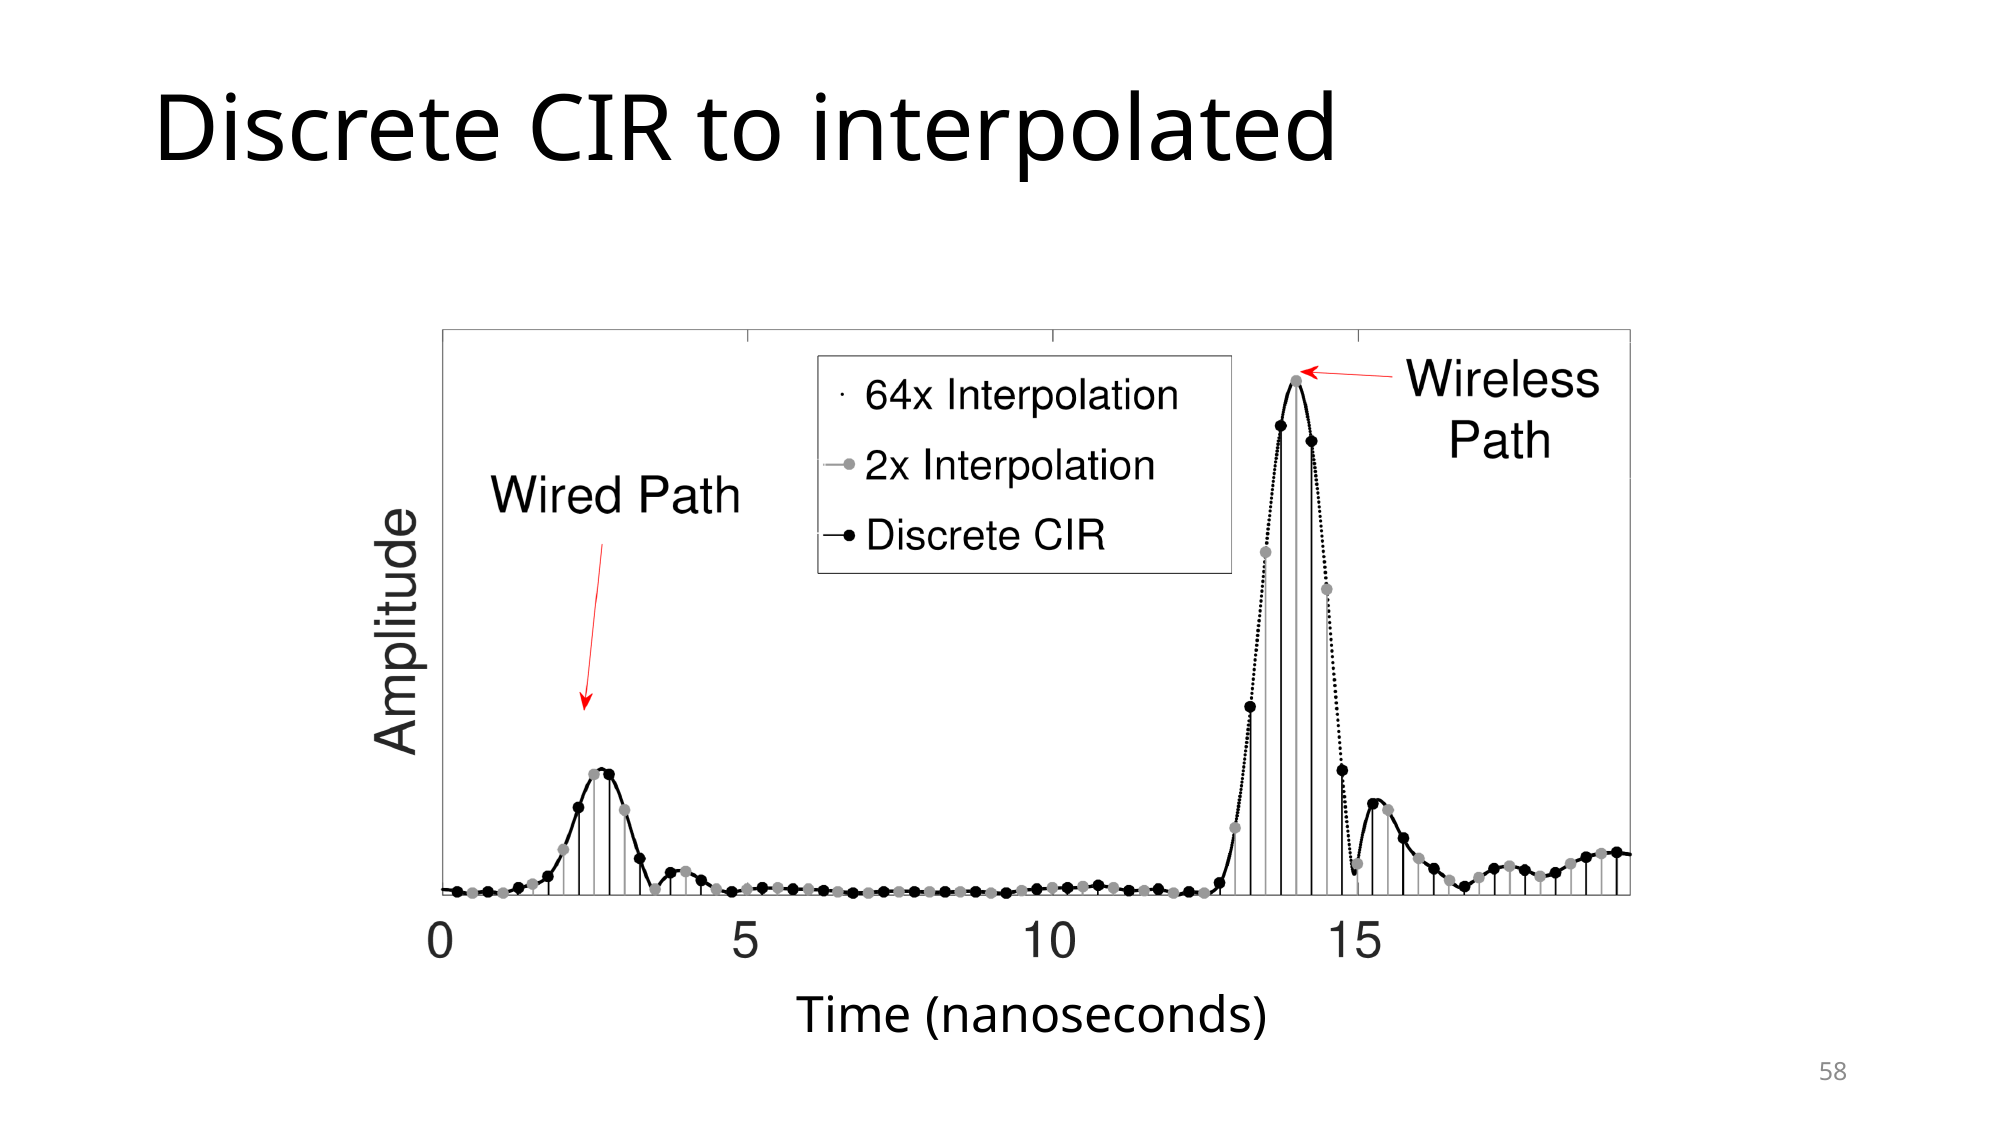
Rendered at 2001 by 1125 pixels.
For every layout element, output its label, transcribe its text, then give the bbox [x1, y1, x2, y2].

picture [334, 299, 1666, 972]
title Discrete CIR to interpolated [137, 22, 1863, 240]
slide_number 58 [1412, 1042, 1863, 1103]
text_box Time (nanoseconds) [781, 975, 1283, 1051]
